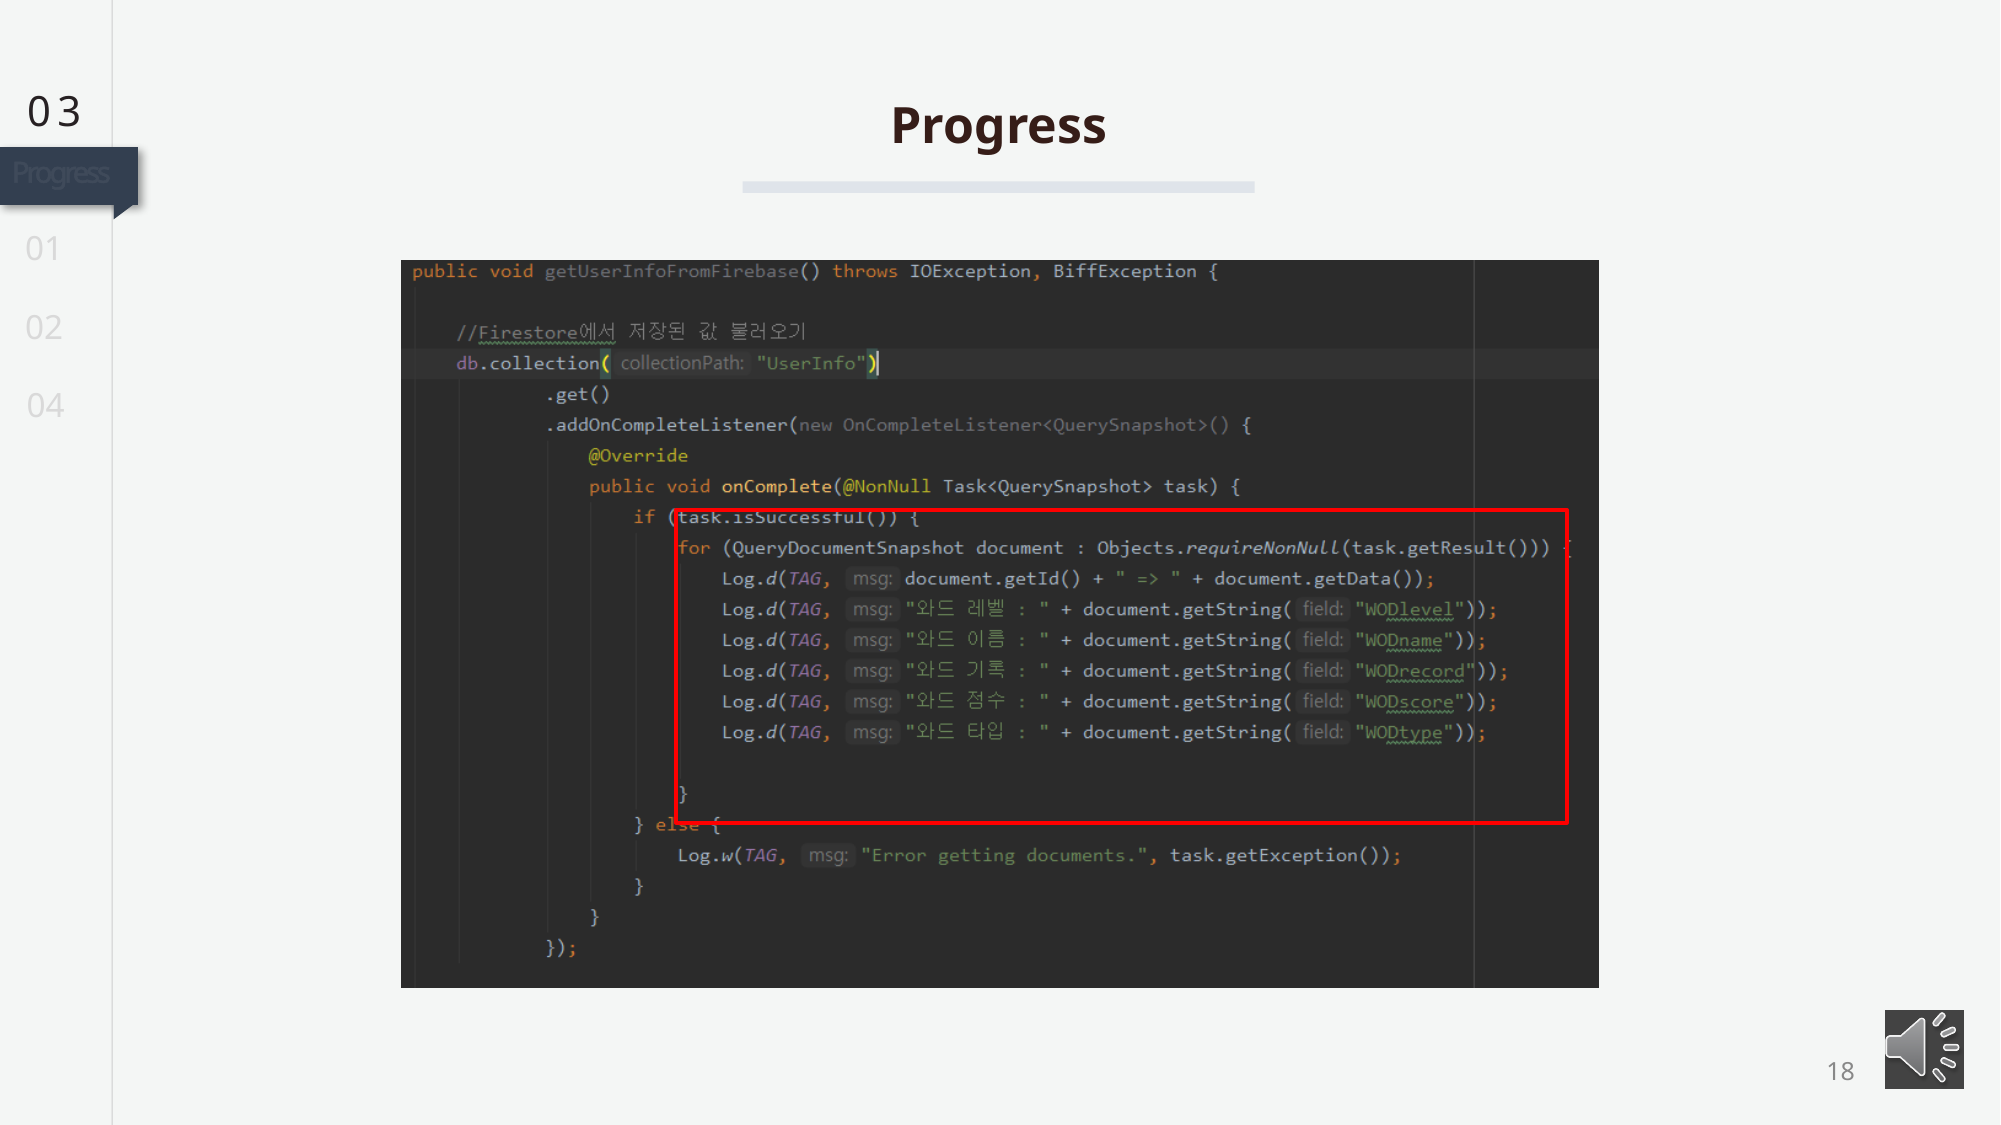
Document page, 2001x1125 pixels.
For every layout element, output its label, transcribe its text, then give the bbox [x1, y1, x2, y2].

text_box Progress [0, 146, 452, 196]
text_box 03 [0, 77, 418, 143]
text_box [0, 147, 138, 218]
picture [1884, 1009, 1965, 1090]
picture [401, 260, 1599, 988]
text_box 04 [19, 376, 93, 432]
slide_number 18 [1817, 1050, 1863, 1096]
text_box 01 [17, 219, 92, 275]
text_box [742, 86, 1255, 194]
text_box 02 [17, 298, 92, 354]
